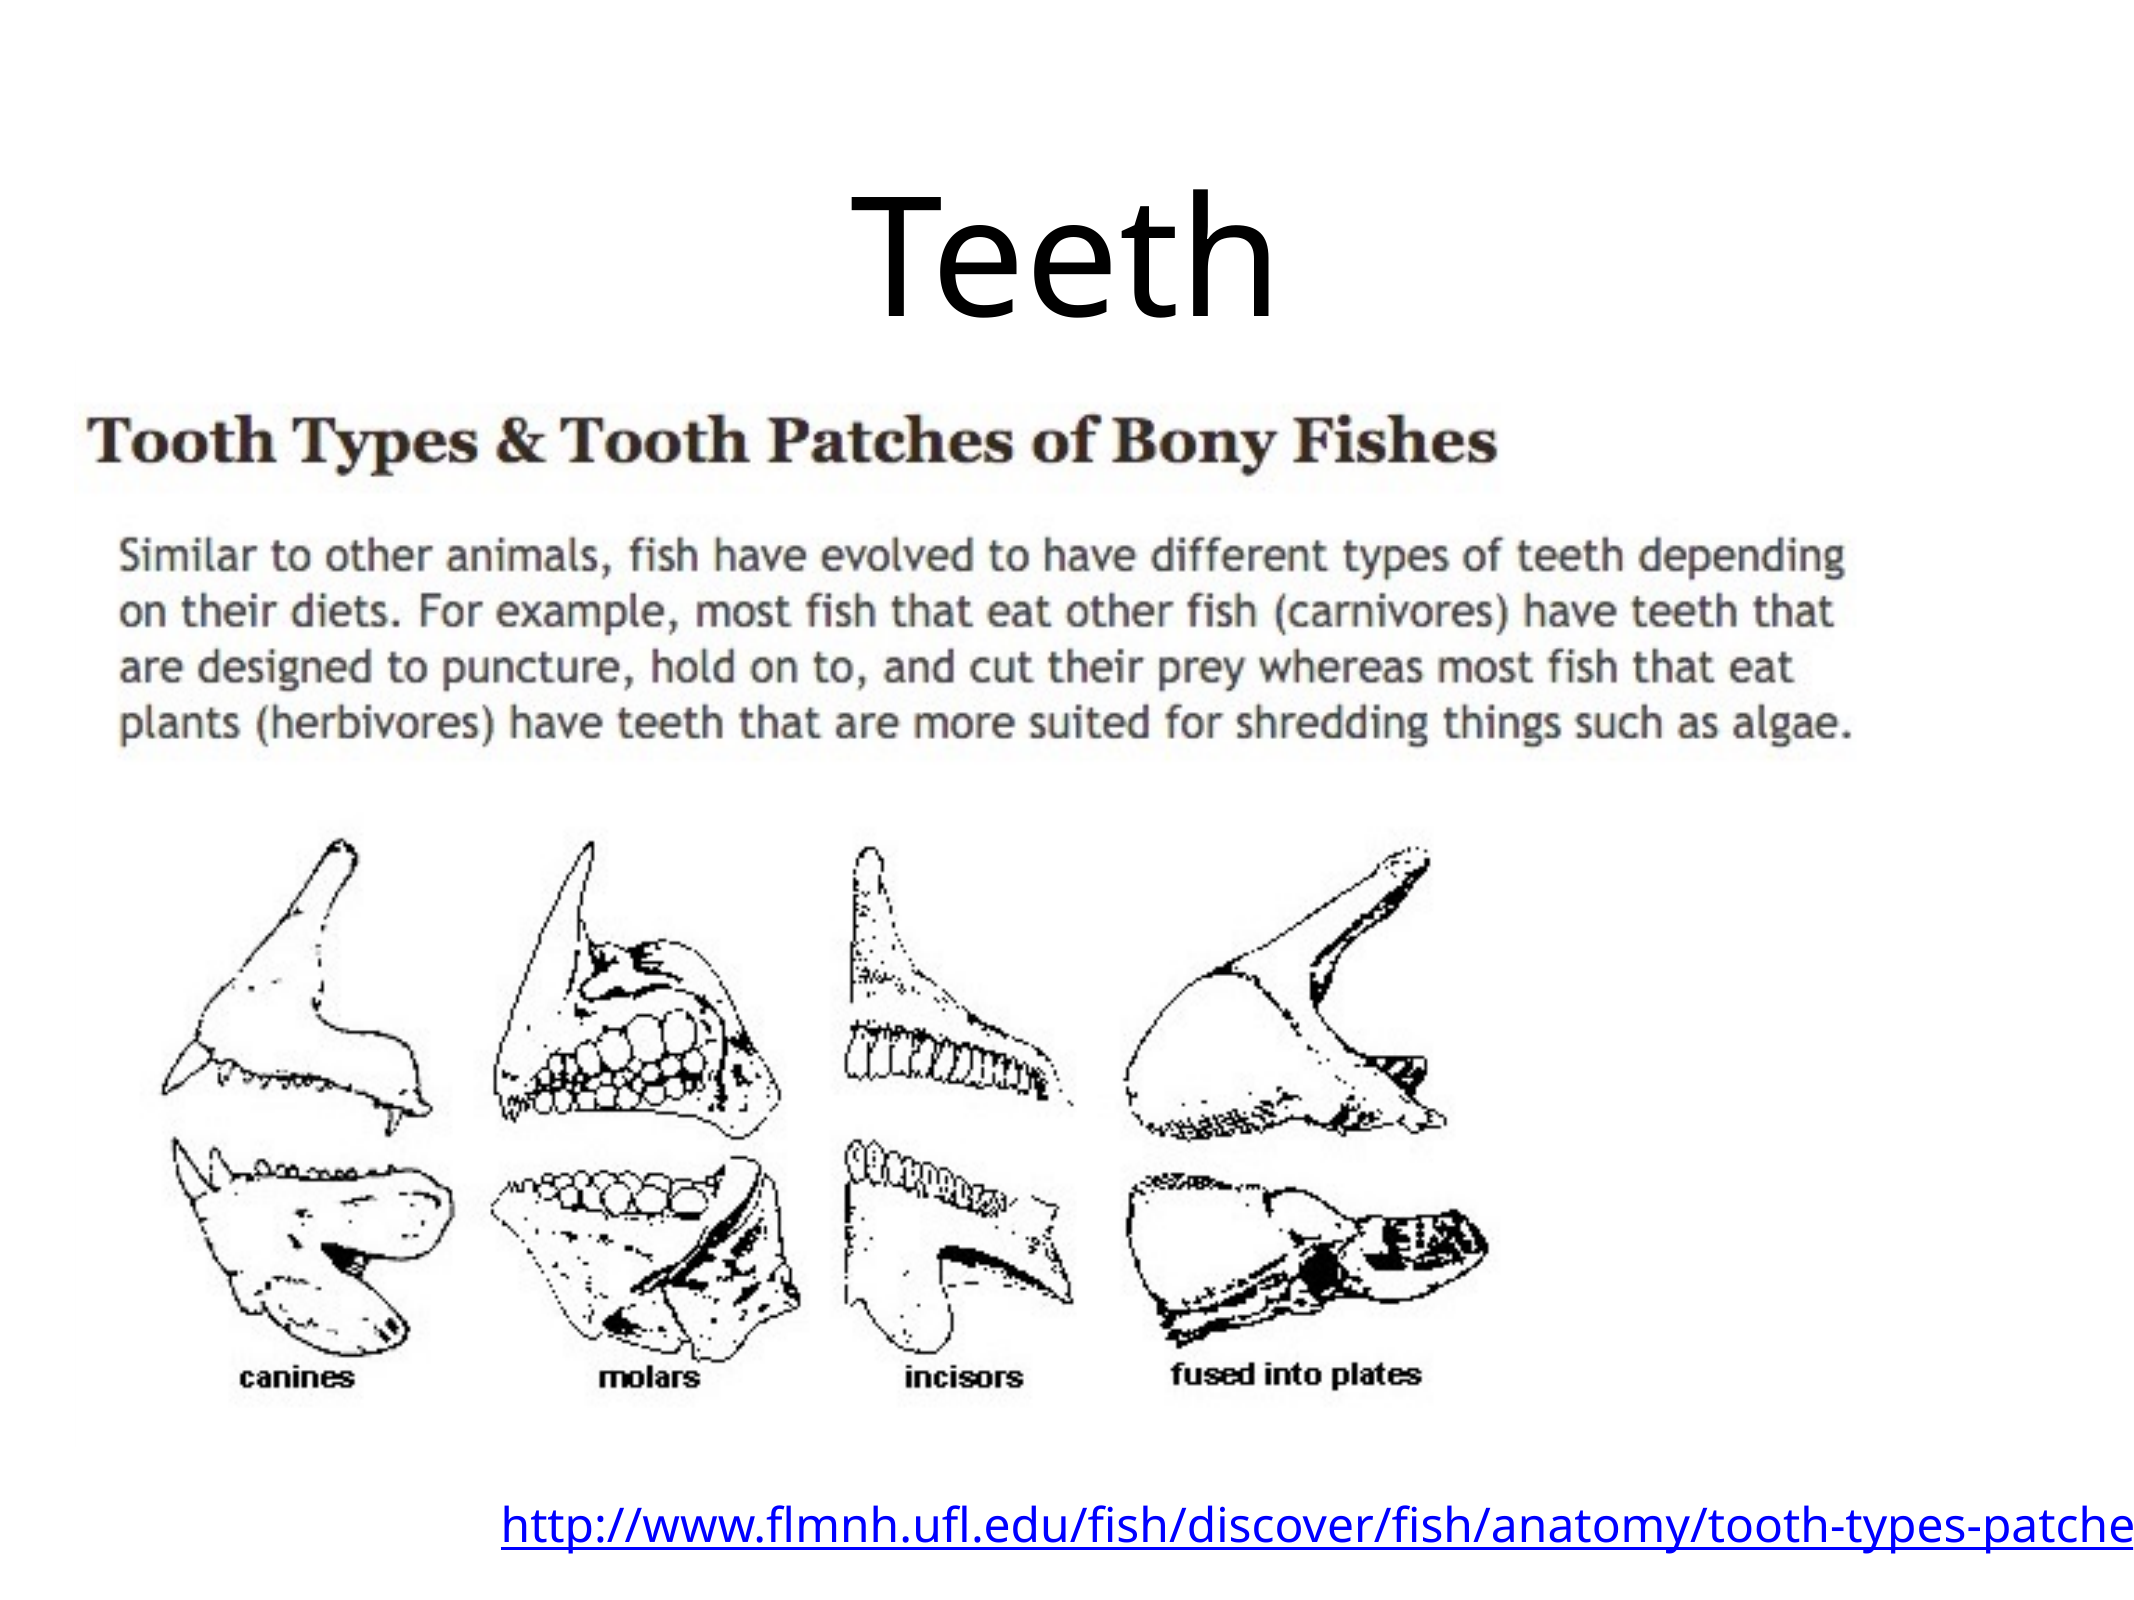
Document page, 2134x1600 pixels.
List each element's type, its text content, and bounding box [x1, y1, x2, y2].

title Teeth [155, 72, 1978, 428]
picture [74, 360, 1896, 1447]
text_box http://www.flmnh.ufl.edu/fish/discover/fish/anatomy/tooth-types-patches [492, 1486, 2134, 1569]
